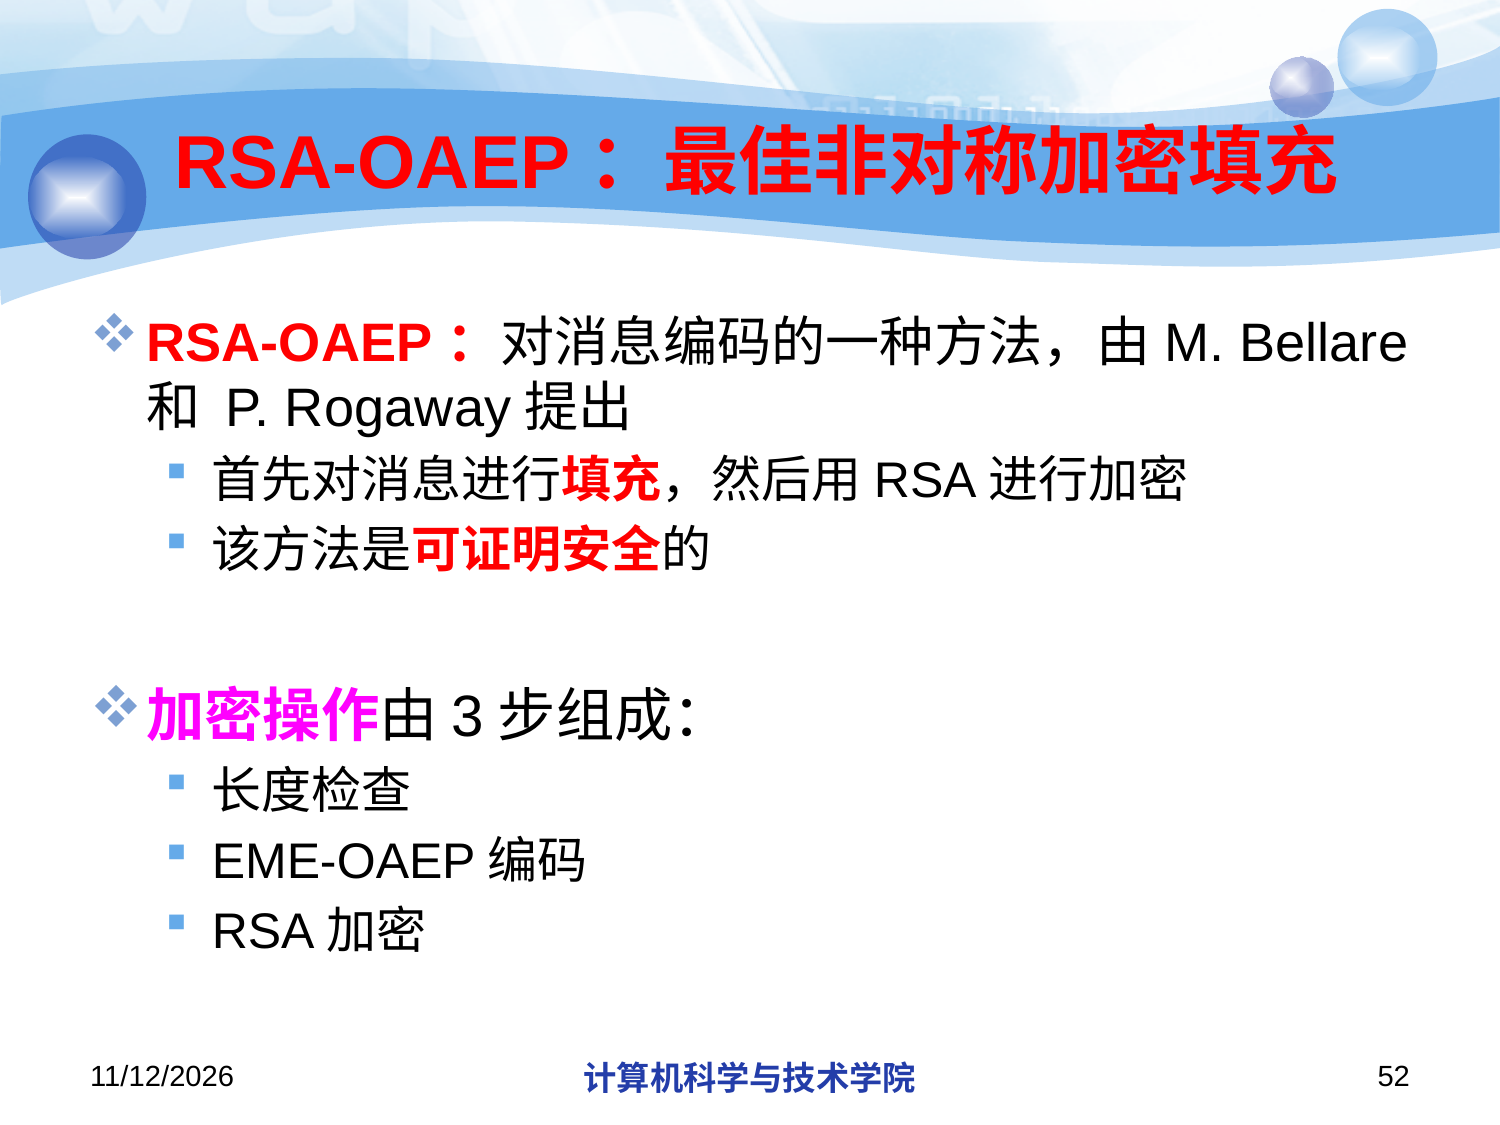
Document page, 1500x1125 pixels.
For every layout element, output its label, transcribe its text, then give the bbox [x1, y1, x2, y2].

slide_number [74, 1049, 426, 1103]
list RSA-OAEP：对消息编码的一种方法，由M. Bellare 和 P. Rogaway提出 首先对消息进行填充，然后用RSA进行加密 该方法是可证明安全的 加密操作由3步组成： 长度检查 EME-OAEP编码 RSA加密 [74, 299, 1426, 1038]
picture [0, 0, 1500, 112]
slide_number 52 [1074, 1049, 1426, 1103]
footer 计算机科学与技术学院 [512, 1049, 988, 1103]
title RSA-OAEP：最佳非对称加密填充 [149, 112, 1363, 206]
